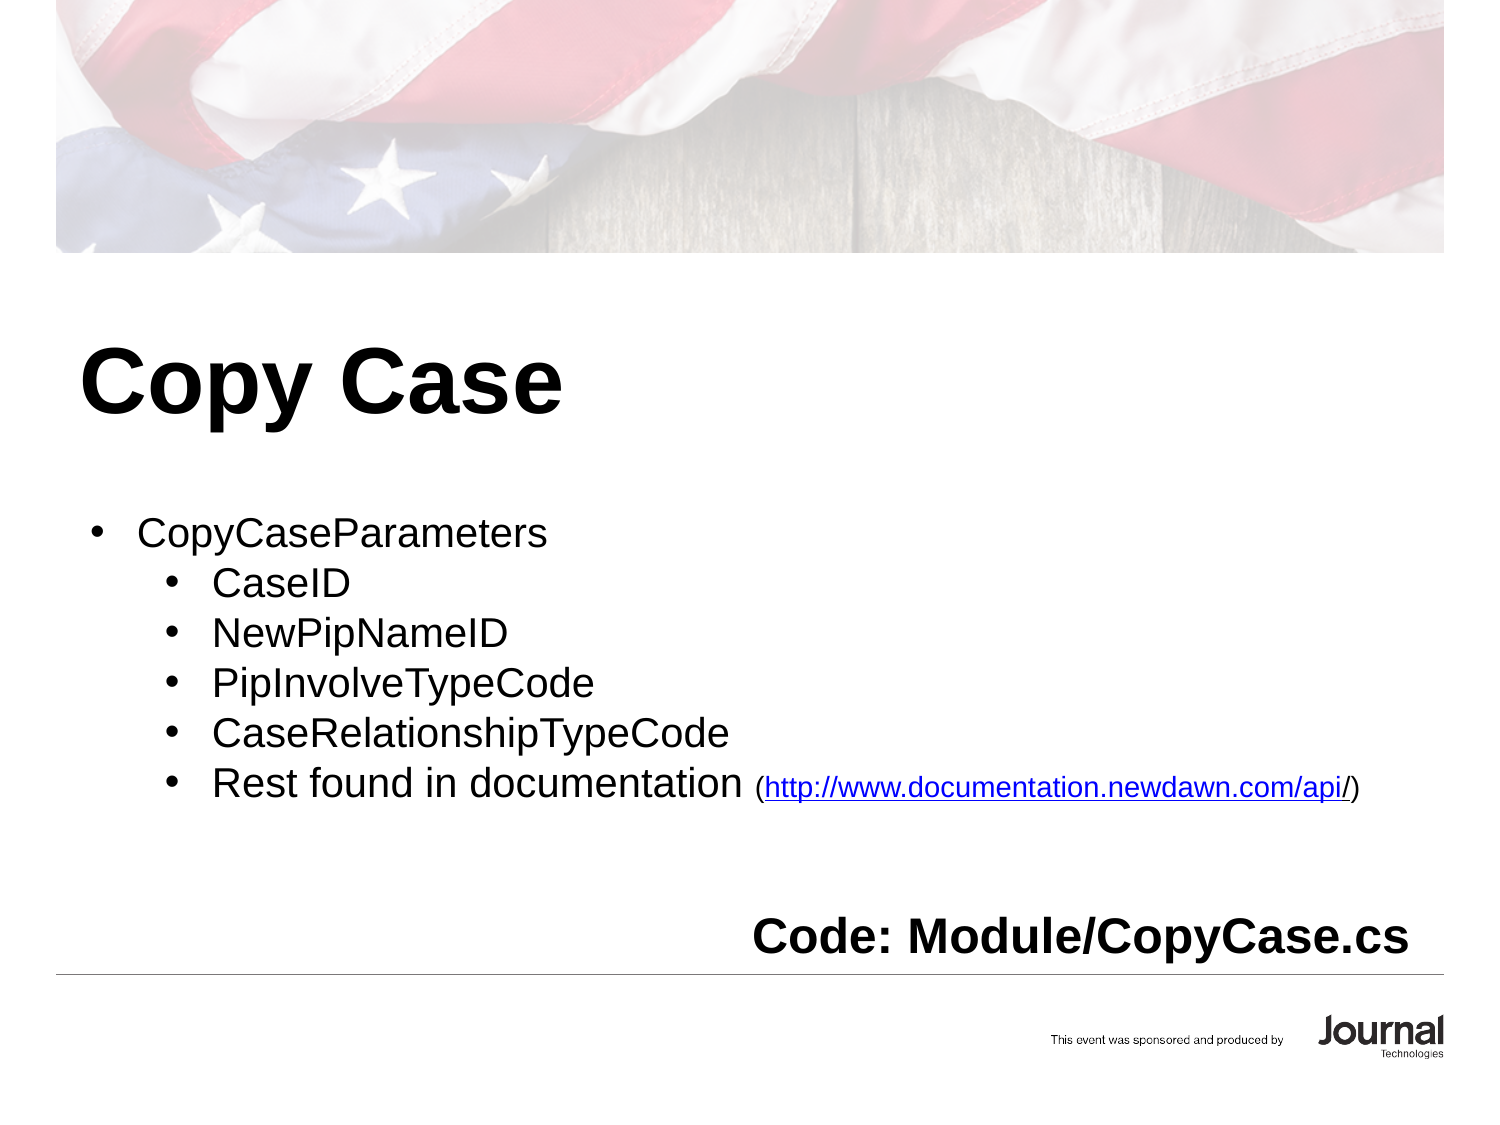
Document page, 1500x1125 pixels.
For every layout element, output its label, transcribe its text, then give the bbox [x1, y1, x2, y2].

picture [56, 974, 1444, 1059]
text_box CopyCaseParameters CaseID NewPipNameID PipInvolveTypeCode CaseRelationshipTypeCode Rest found in documentation (http://www.documentation.newdawn.com/api/) [74, 453, 1425, 975]
text_box Copy Case [64, 312, 580, 440]
text_box Code: Module/CopyCase.cs [737, 895, 1475, 971]
